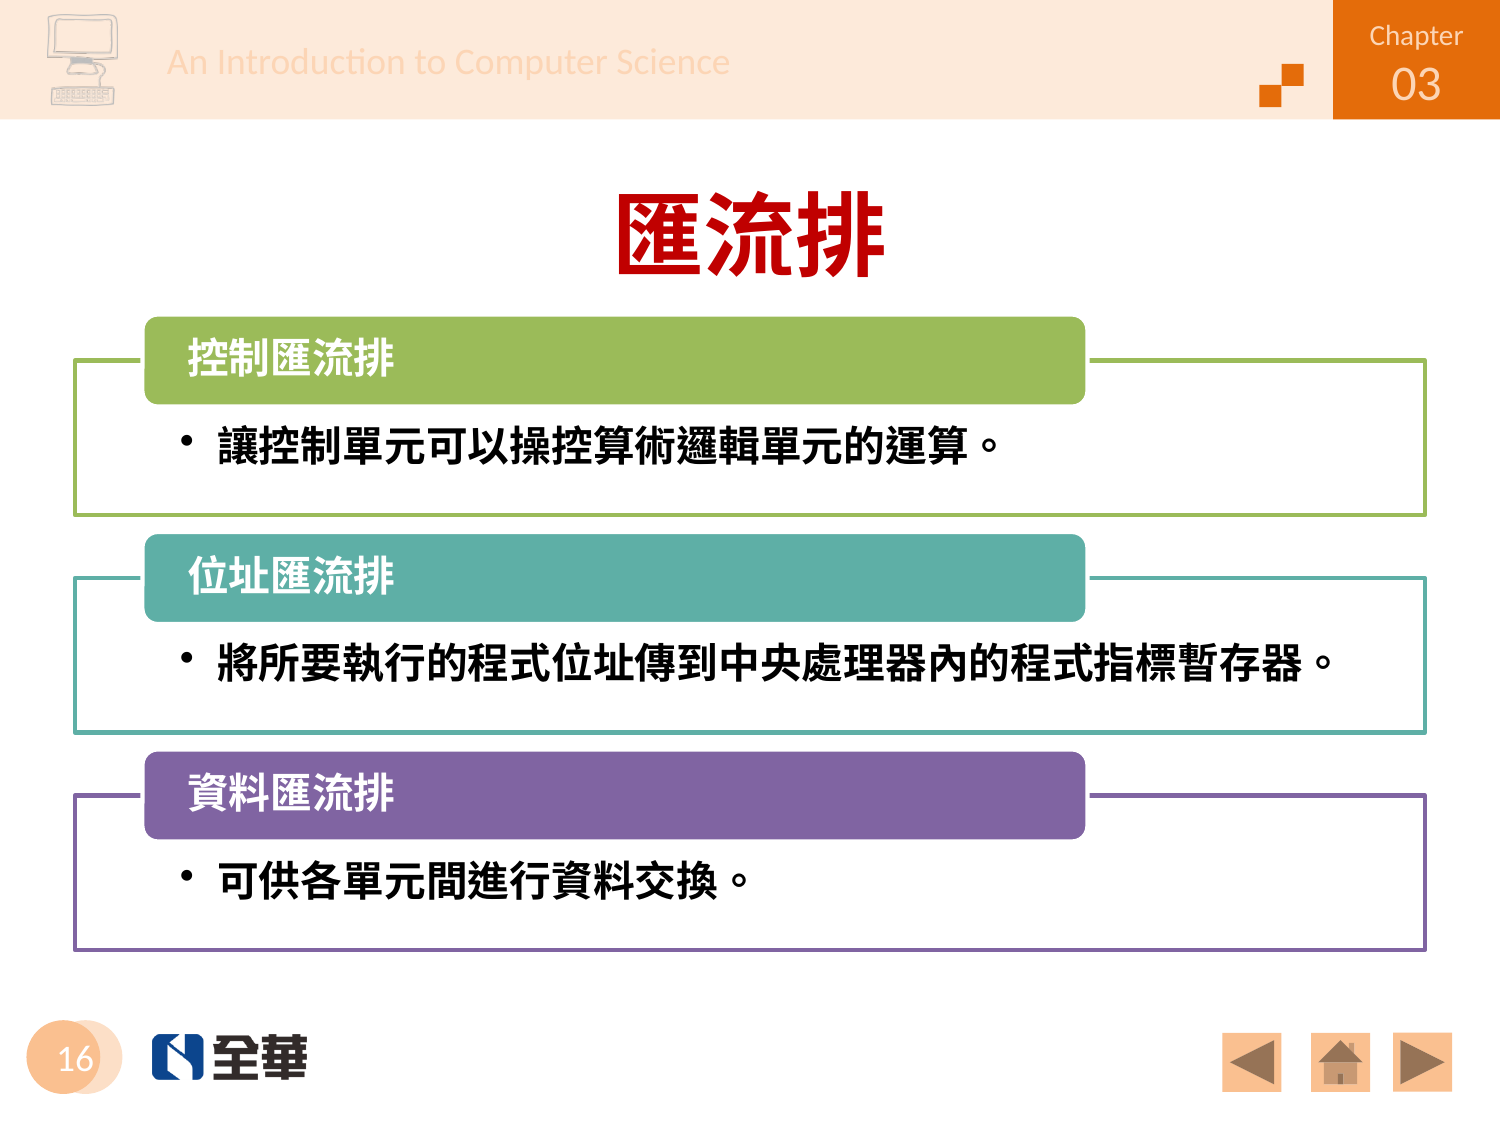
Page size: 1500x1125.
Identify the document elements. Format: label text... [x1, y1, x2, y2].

title 匯流排 [75, 138, 1425, 310]
picture [47, 14, 118, 106]
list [74, 311, 1426, 954]
picture [152, 1034, 307, 1080]
